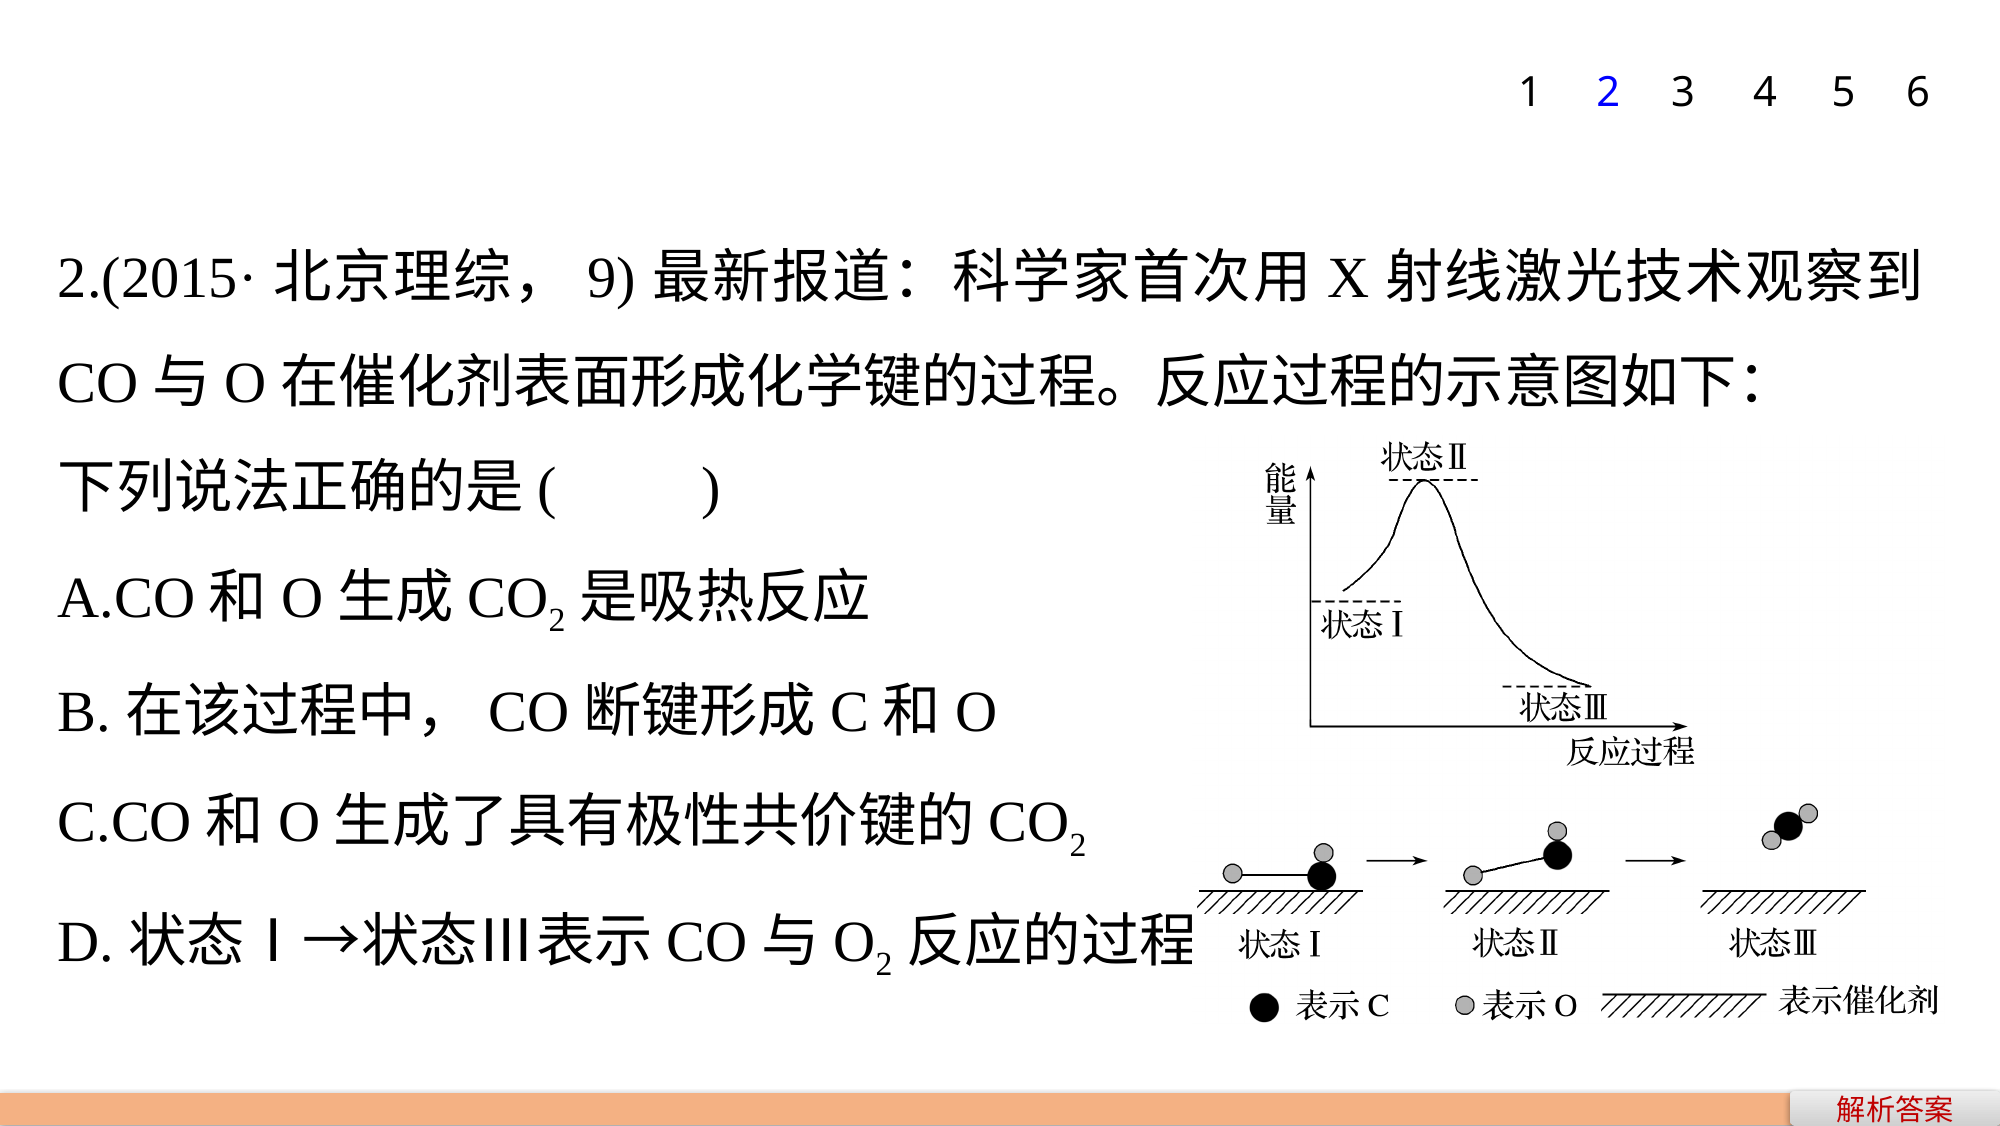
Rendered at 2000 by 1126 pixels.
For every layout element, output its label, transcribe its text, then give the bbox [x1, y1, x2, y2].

picture [1191, 434, 1946, 1024]
text_box 6 [1892, 42, 1950, 138]
text_box 4 [1732, 42, 1798, 138]
text_box 5 [1814, 42, 1876, 138]
text_box 1 [1496, 42, 1563, 138]
text_box 3 [1657, 42, 1715, 138]
text_box 解析答案 [1788, 1089, 2000, 1126]
text_box [0, 1092, 1787, 1126]
text_box 2.(2015·北京理综，9)最新报道：科学家首次用X射线激光技术观察到CO与O在催化剂表面形成化学键的过程。反应过程的示意图如下： 下列说法正确的是( ) A.CO和O生成CO2是吸热反应 B.在该过程中，CO断键形成C和O C.CO和O生成了具有极性共价键的CO2 D.状态Ⅰ→状态Ⅲ表示CO与O2反应的过程 [43, 196, 1953, 990]
text_box 2 [1579, 42, 1641, 138]
